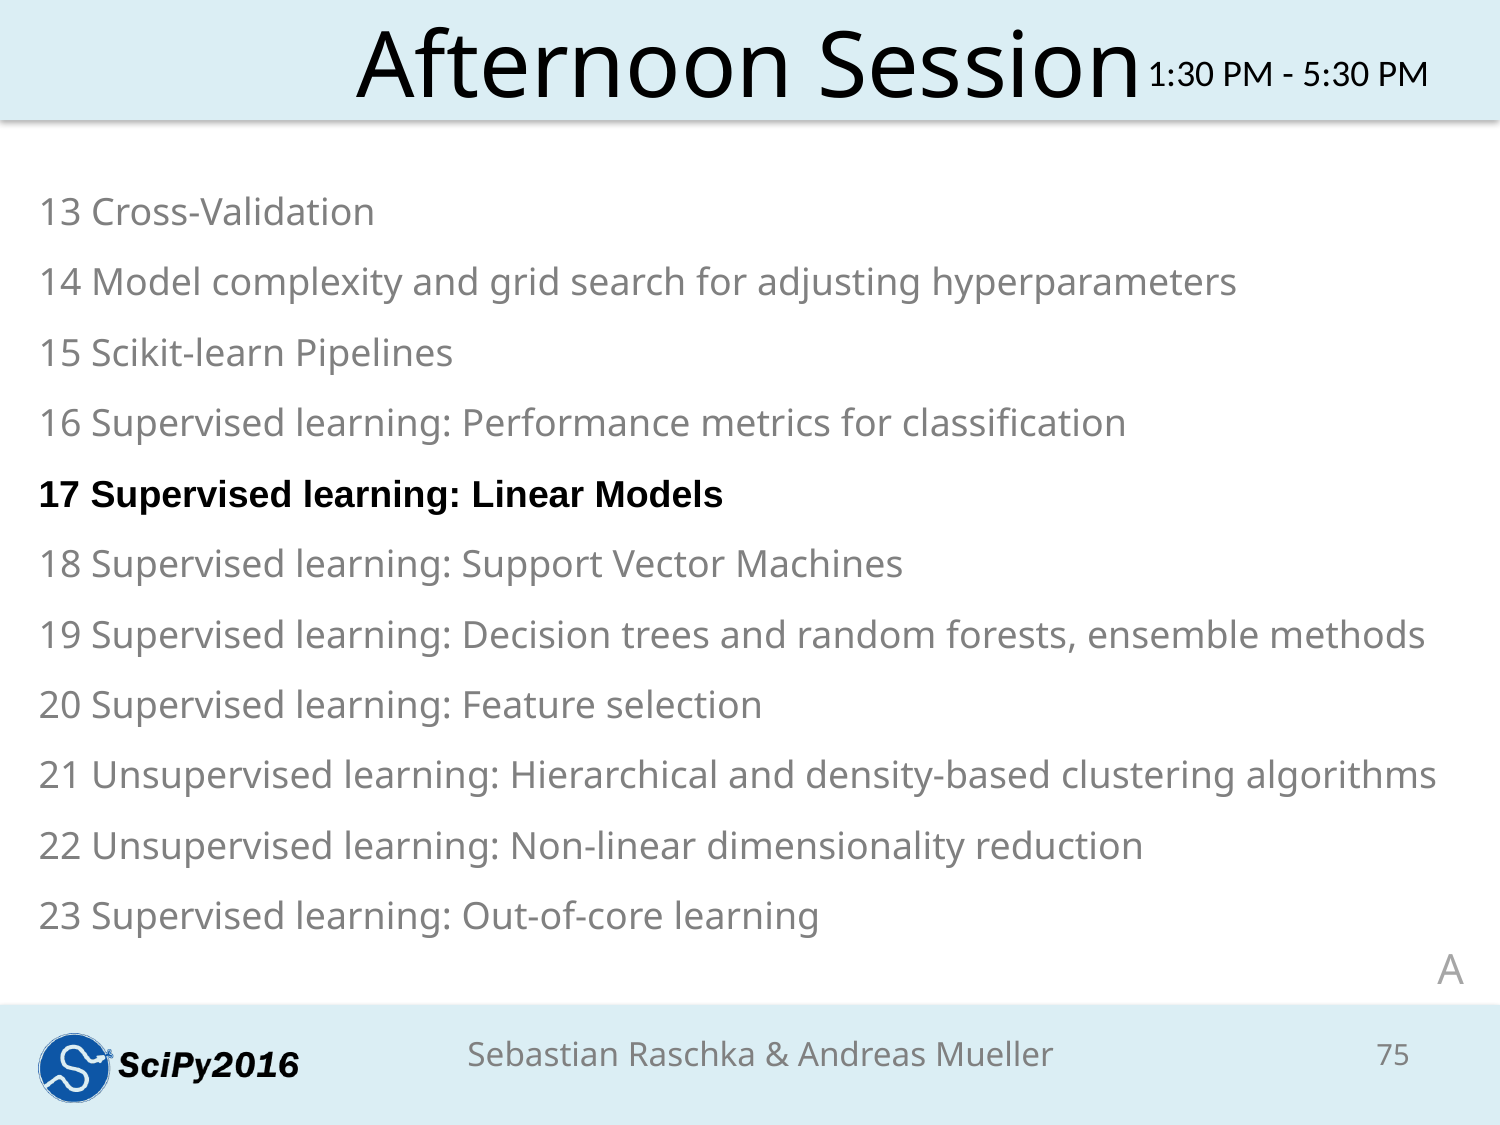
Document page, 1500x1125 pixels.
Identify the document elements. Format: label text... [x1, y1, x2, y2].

list 13 Cross-Validation 14 Model complexity and grid search for adjusting hyperparameters 15 Scikit-learn Pipelines 16 Supervised learning: Performance metrics for classification 17 Supervised learning: Linear Models 18 Supervised learning: Support Vector Machines 19 Supervised learning: Decision trees and random forests, ensemble methods 20 Supervised learning: Feature selection 21 Unsupervised learning: Hierarchical and density-based clustering algorithms 22 Unsupervised learning: Non-linear dimensionality reduction 23 Supervised learning: Out-of-core learning [23, 162, 1476, 919]
text_box 1:30 PM - 5:30 PM [1132, 41, 1453, 101]
slide_number 75 [1352, 1026, 1425, 1087]
title Afternoon Session [75, 0, 1425, 155]
text_box A [1422, 935, 1479, 1001]
picture [38, 1033, 299, 1103]
